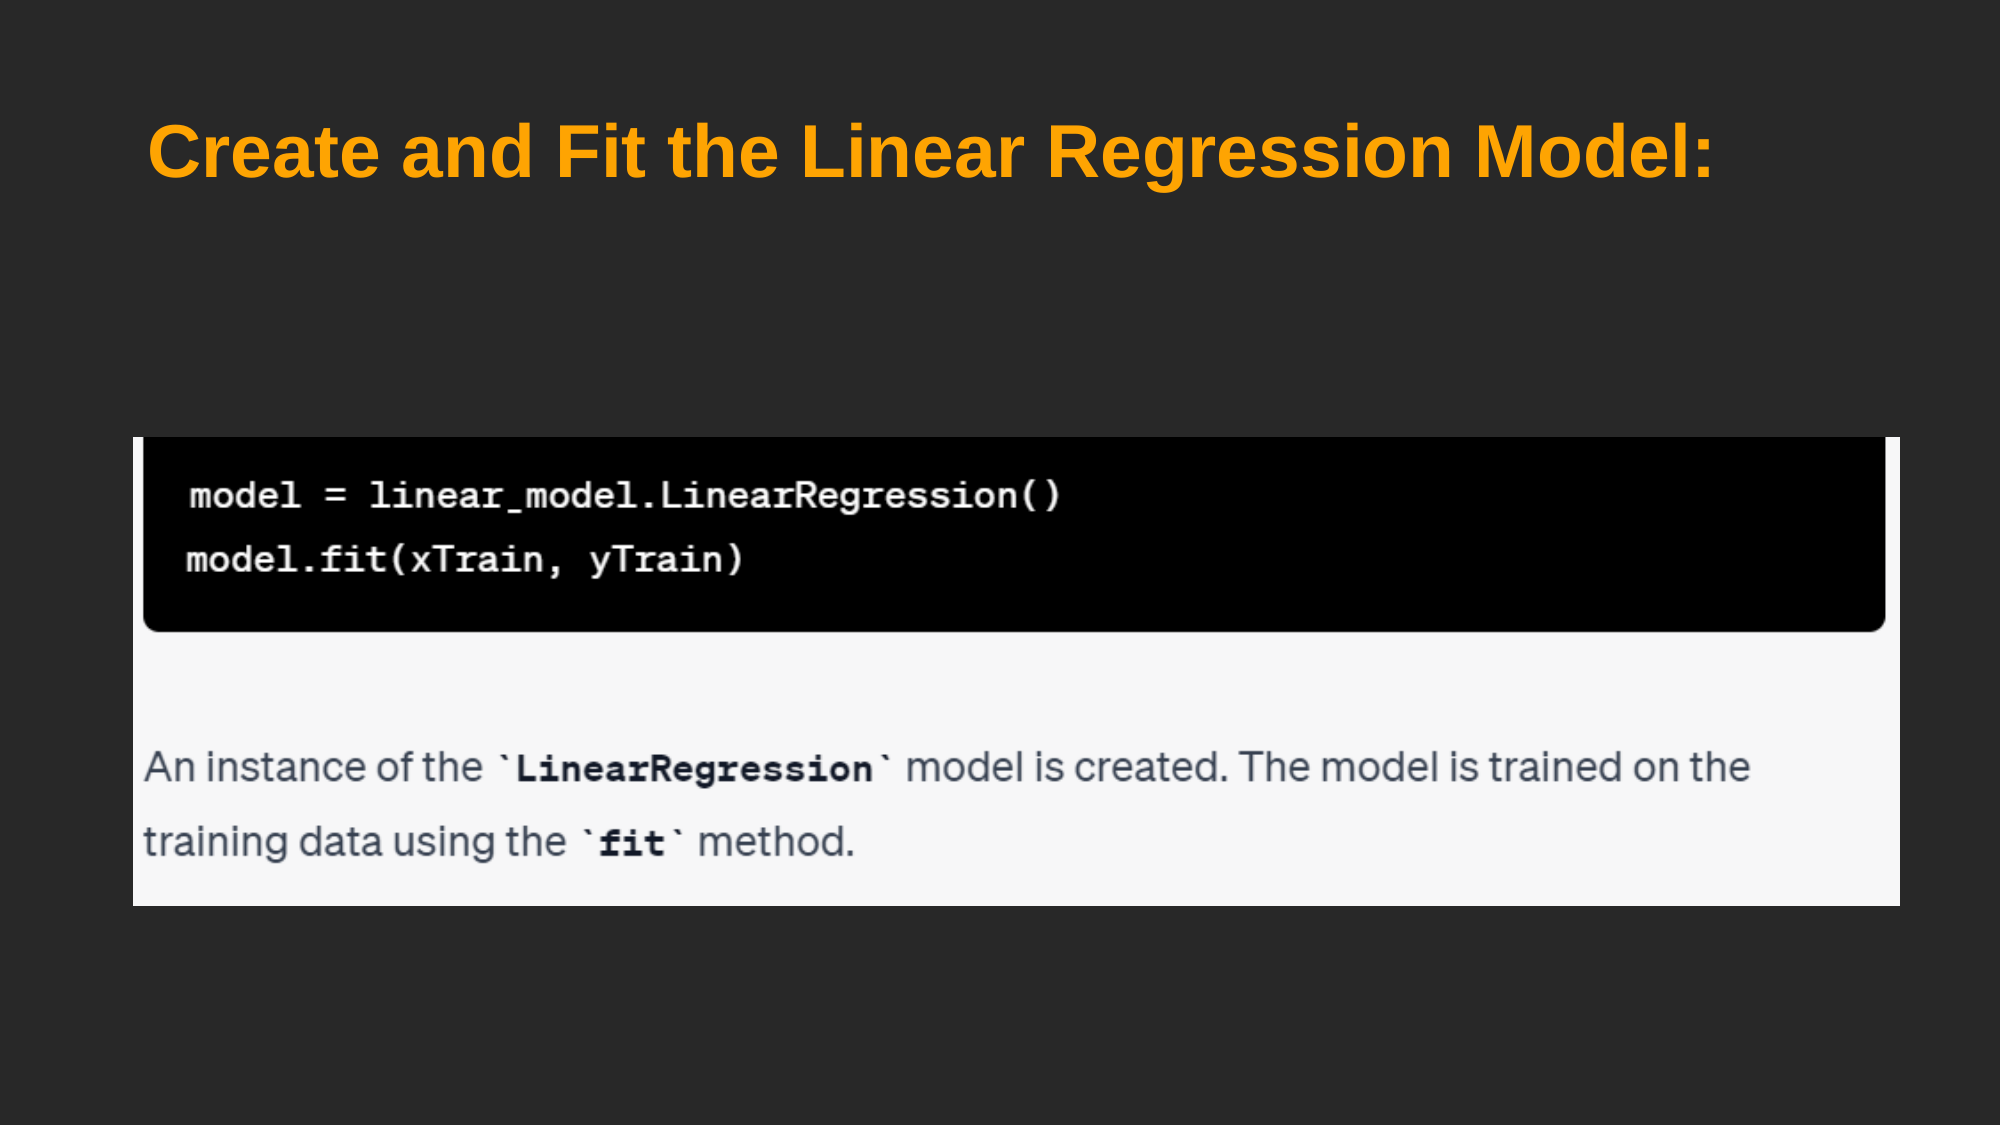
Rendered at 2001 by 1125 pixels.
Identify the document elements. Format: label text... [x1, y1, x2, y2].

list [133, 437, 1901, 906]
title Create and Fit the Linear Regression Model: [133, 37, 1867, 200]
